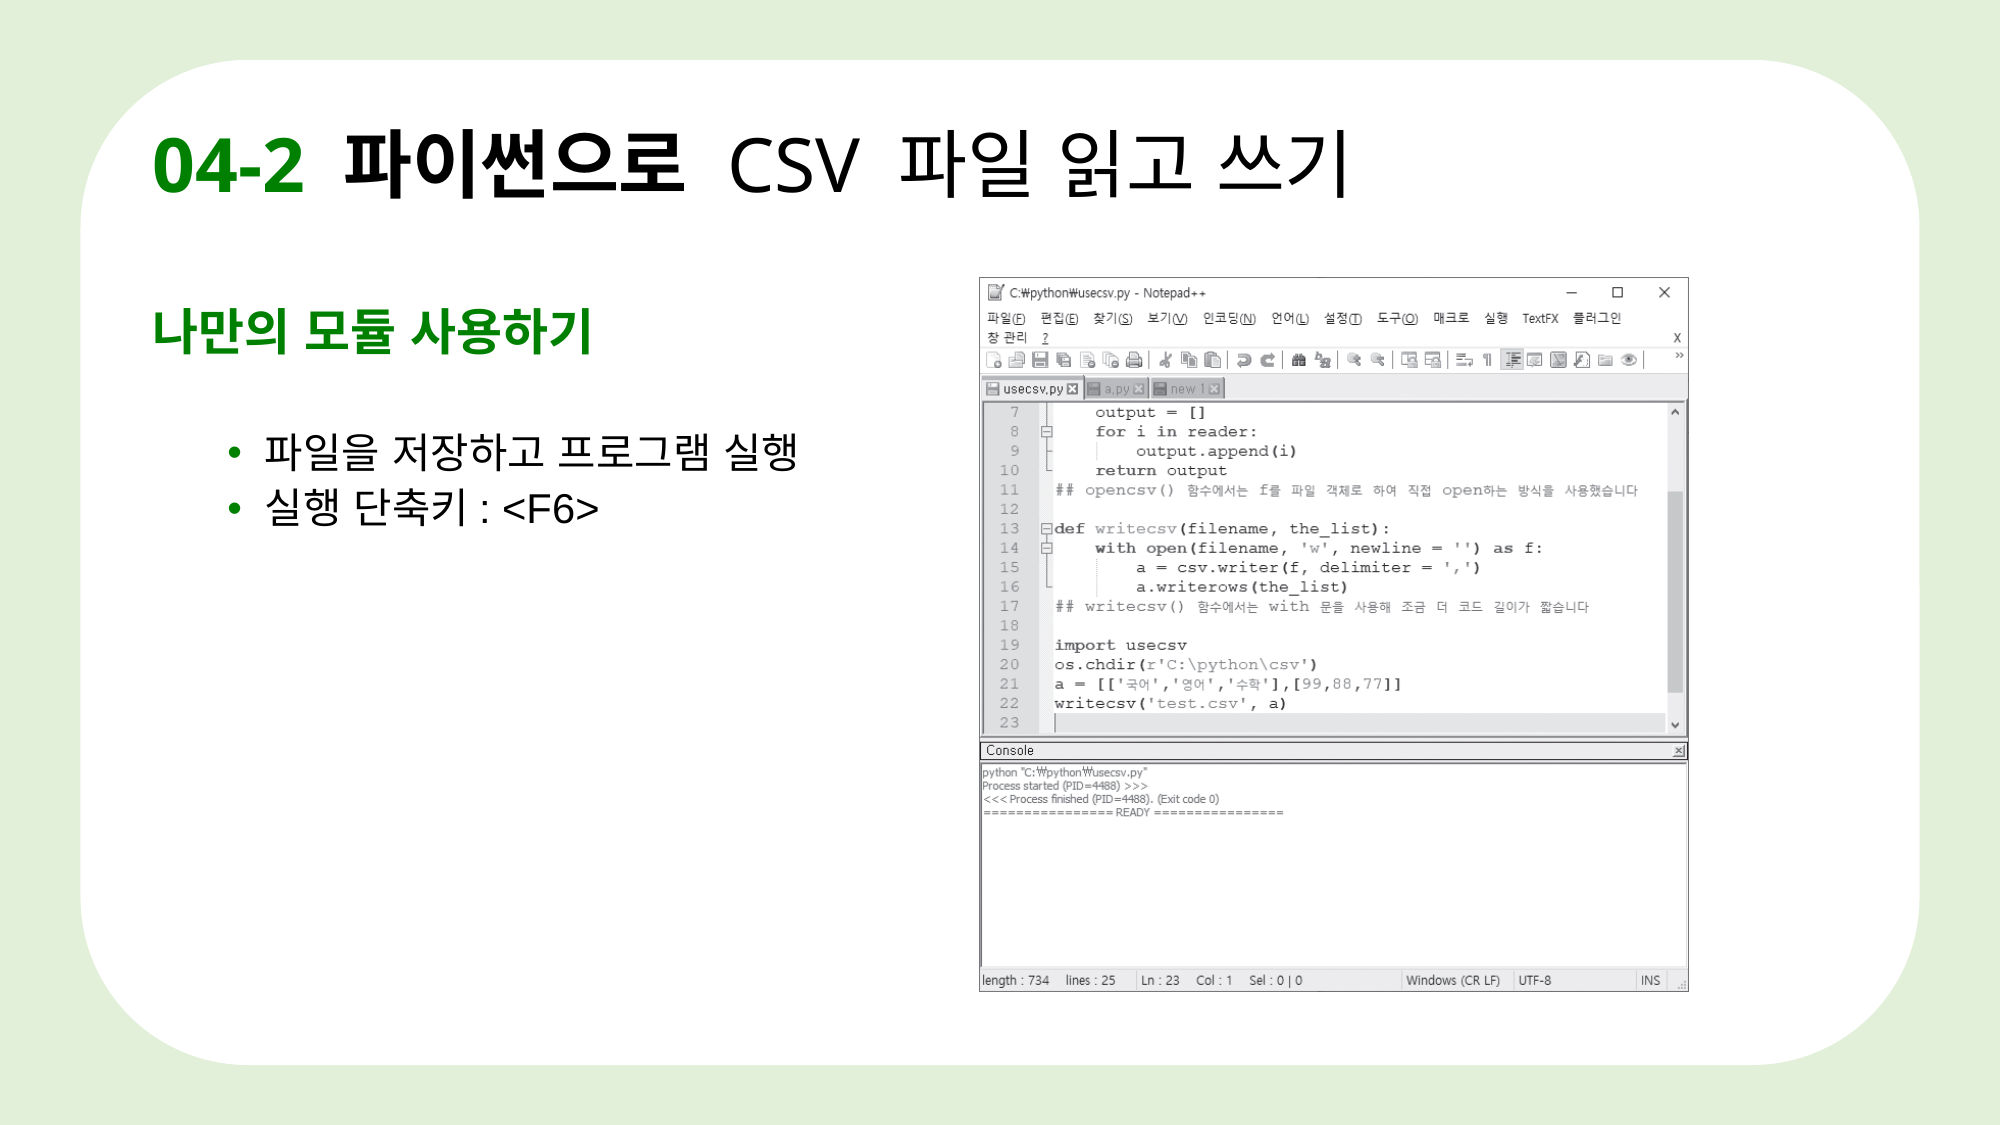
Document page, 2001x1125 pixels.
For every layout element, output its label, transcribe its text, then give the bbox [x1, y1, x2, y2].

title 04-2 파이썬으로 CSV 파일 읽고 쓰기 [137, 59, 1863, 278]
picture [979, 277, 1689, 992]
list 나만의 모듈 사용하기 파일을 저장하고 프로그램 실행 실행 단축키: <F6> [137, 299, 1863, 1014]
